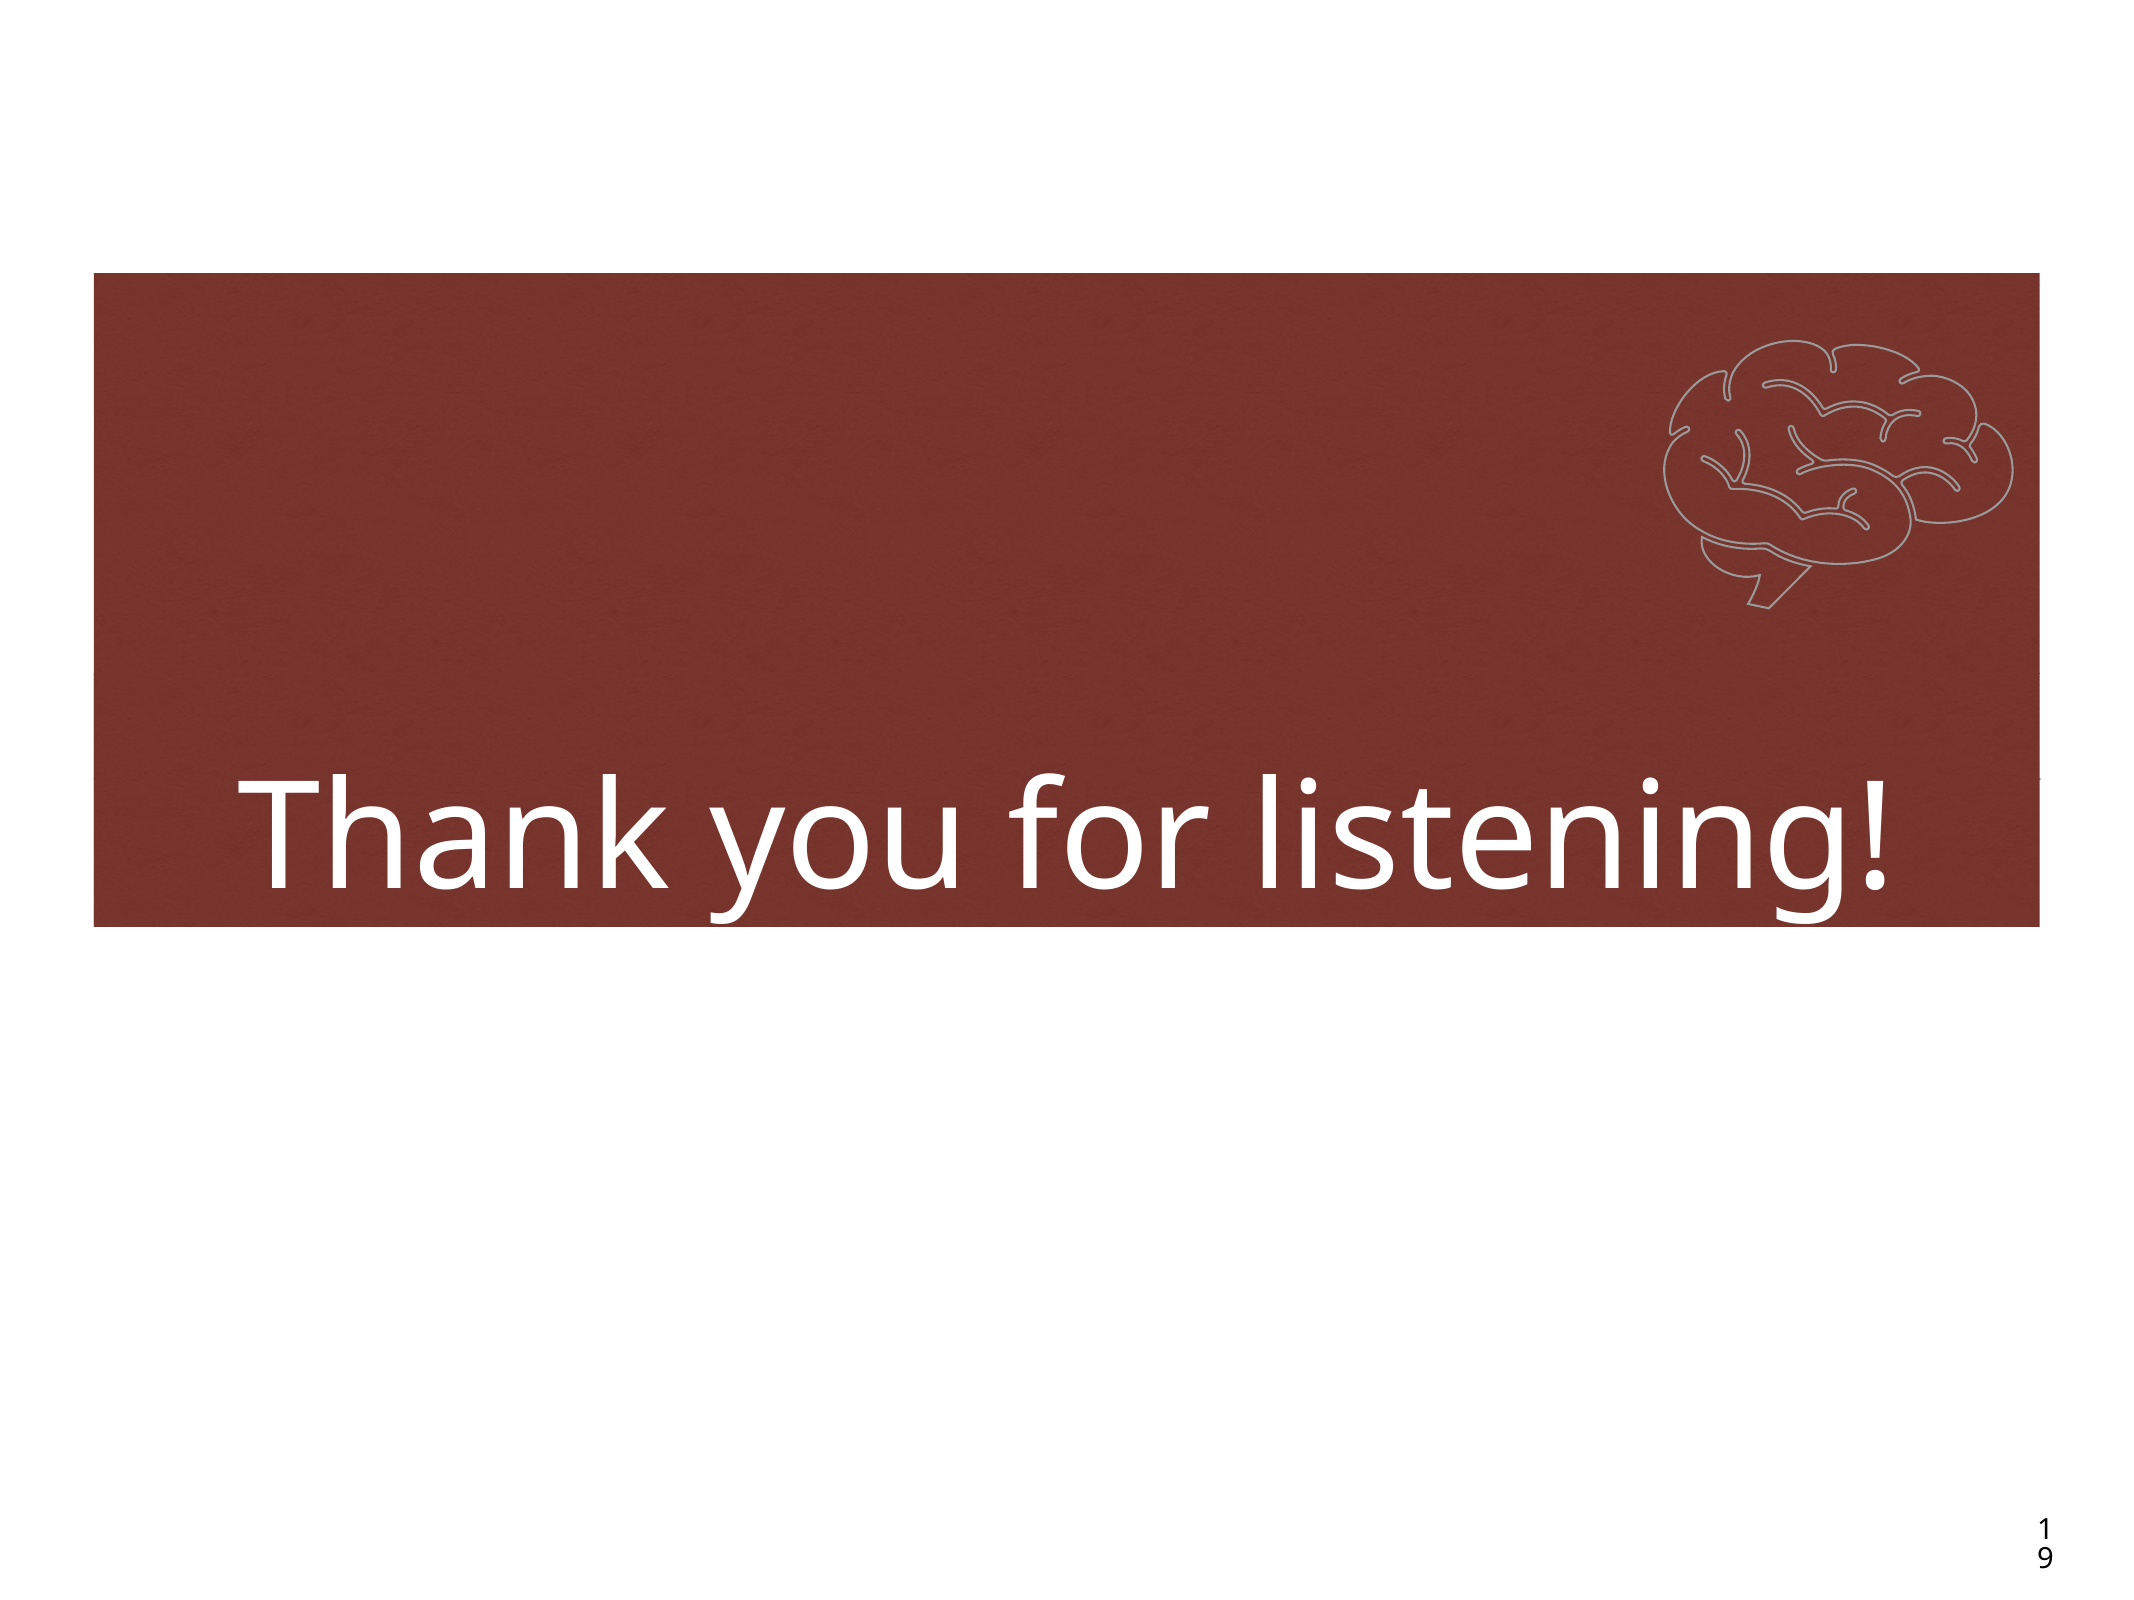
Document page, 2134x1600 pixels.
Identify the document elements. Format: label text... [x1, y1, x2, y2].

text_box [1701, 536, 1811, 609]
slide_number 19 [2028, 1508, 2065, 1559]
text_box Thank you for listening! [93, 273, 2040, 927]
text_box [1664, 340, 2013, 564]
